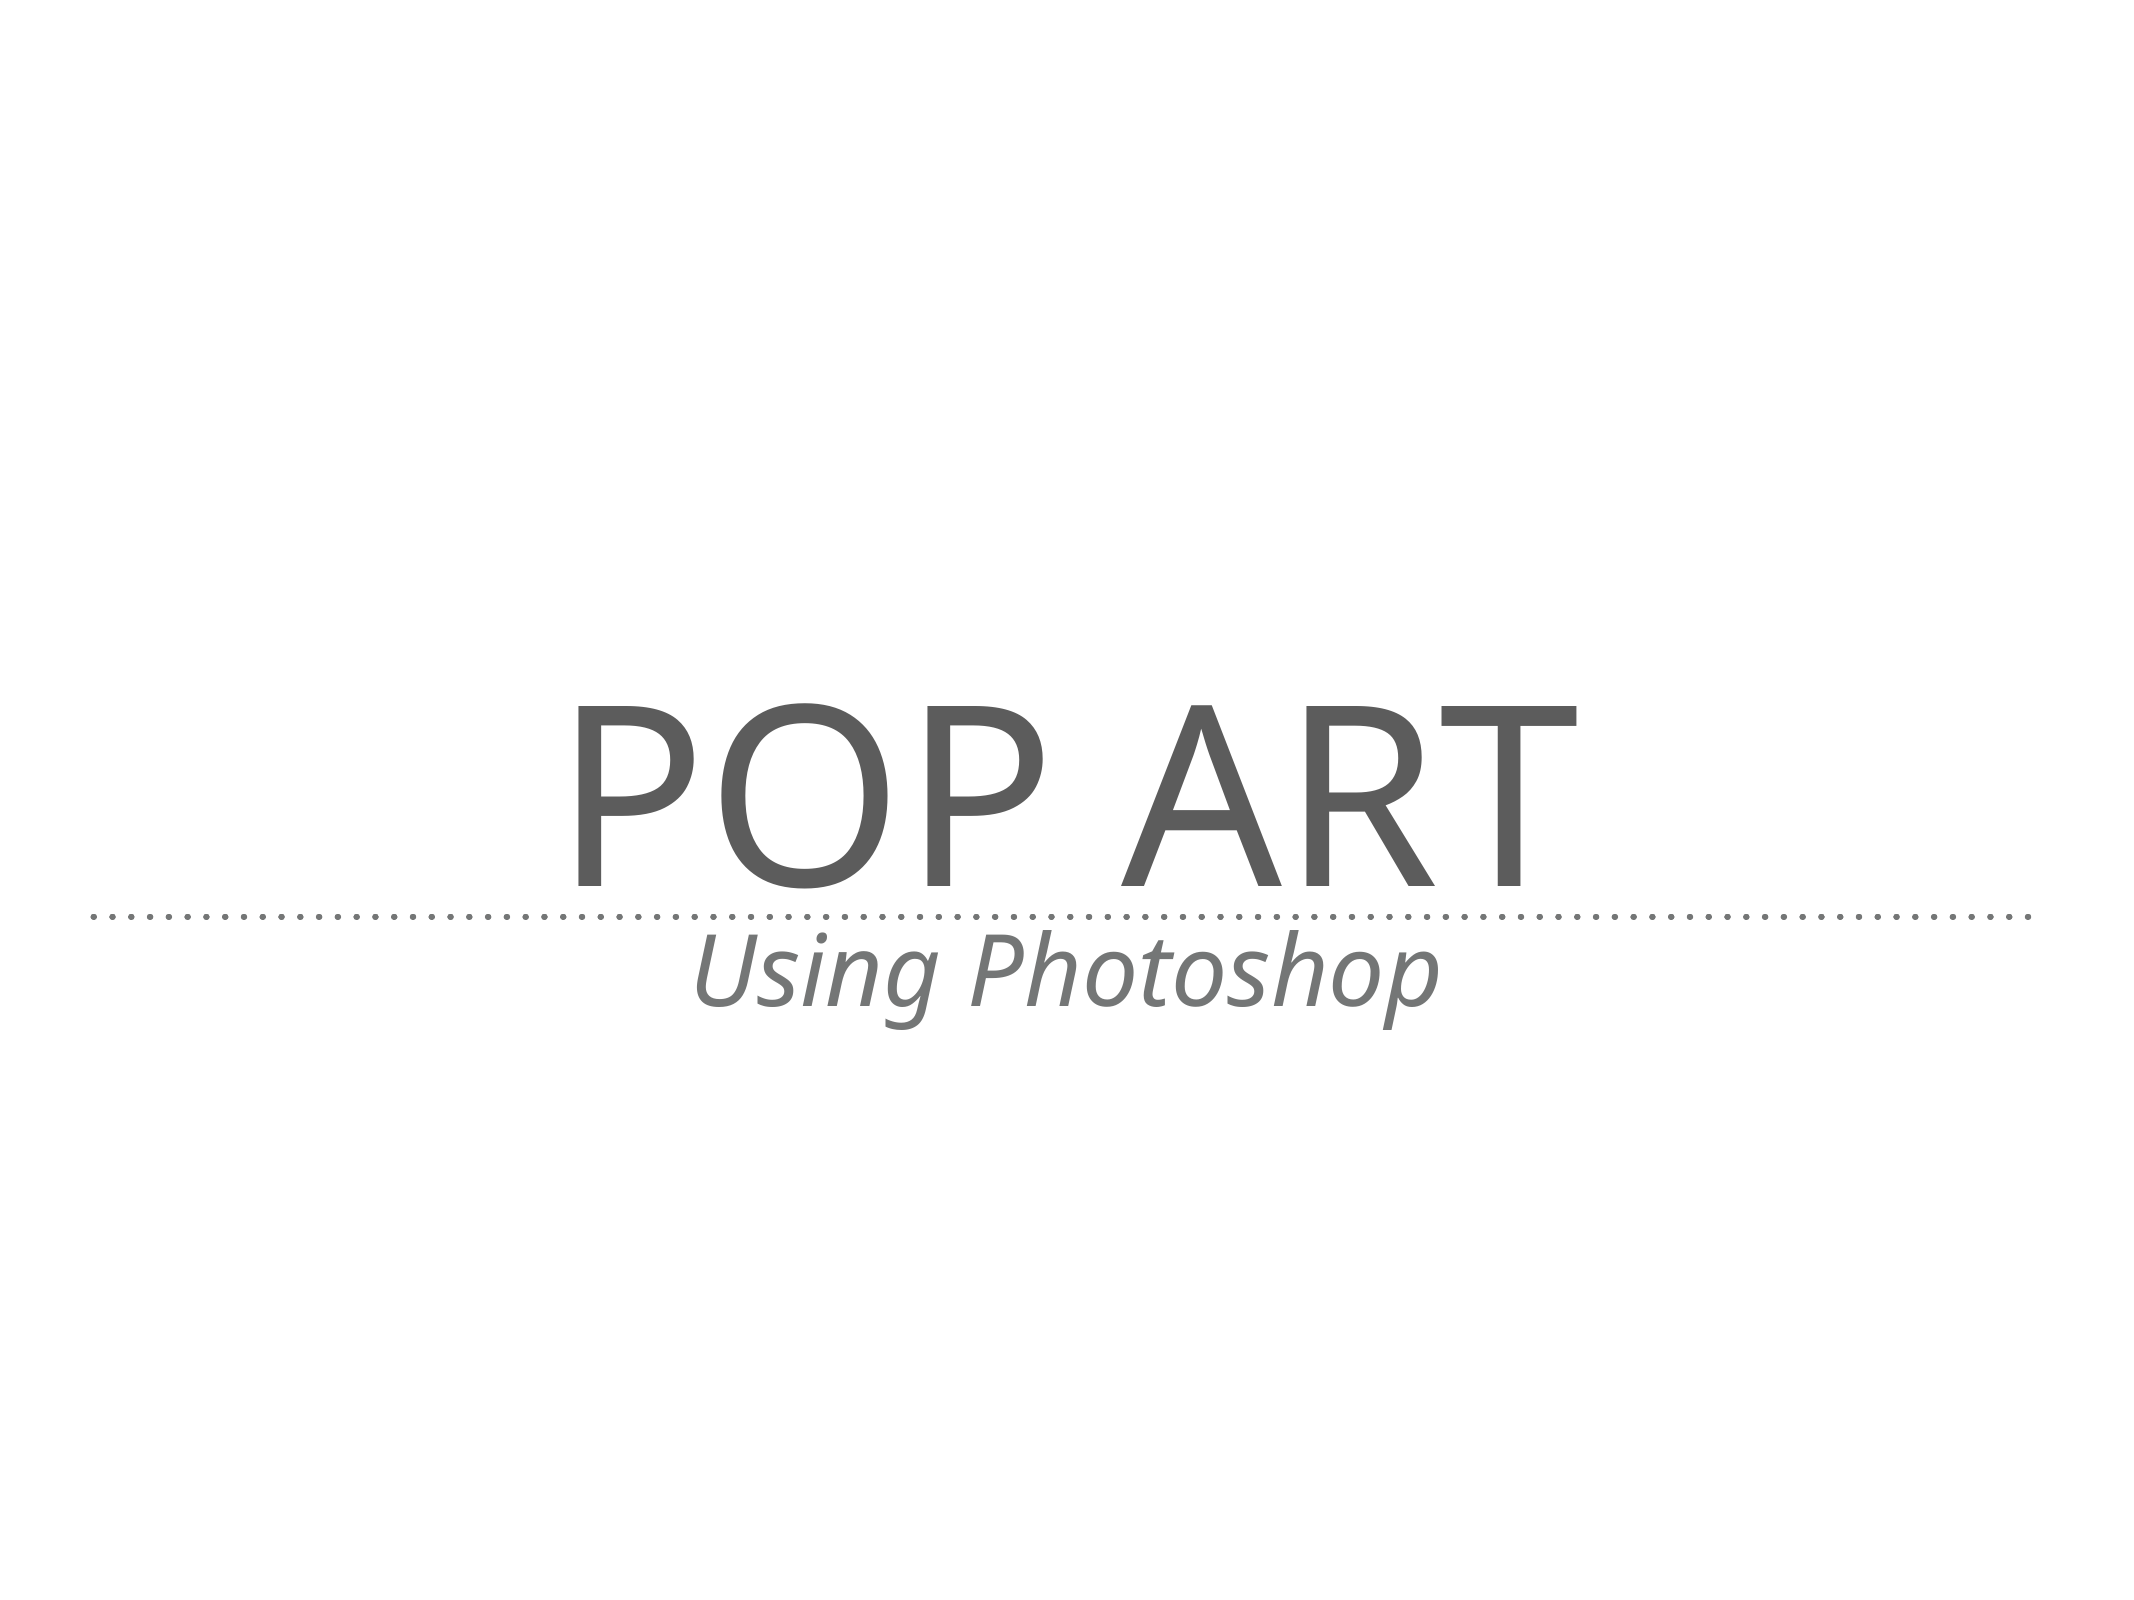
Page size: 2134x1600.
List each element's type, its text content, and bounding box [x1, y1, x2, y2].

subtitle Using Photoshop [93, 930, 2041, 1468]
title Pop Art [93, 93, 2041, 930]
